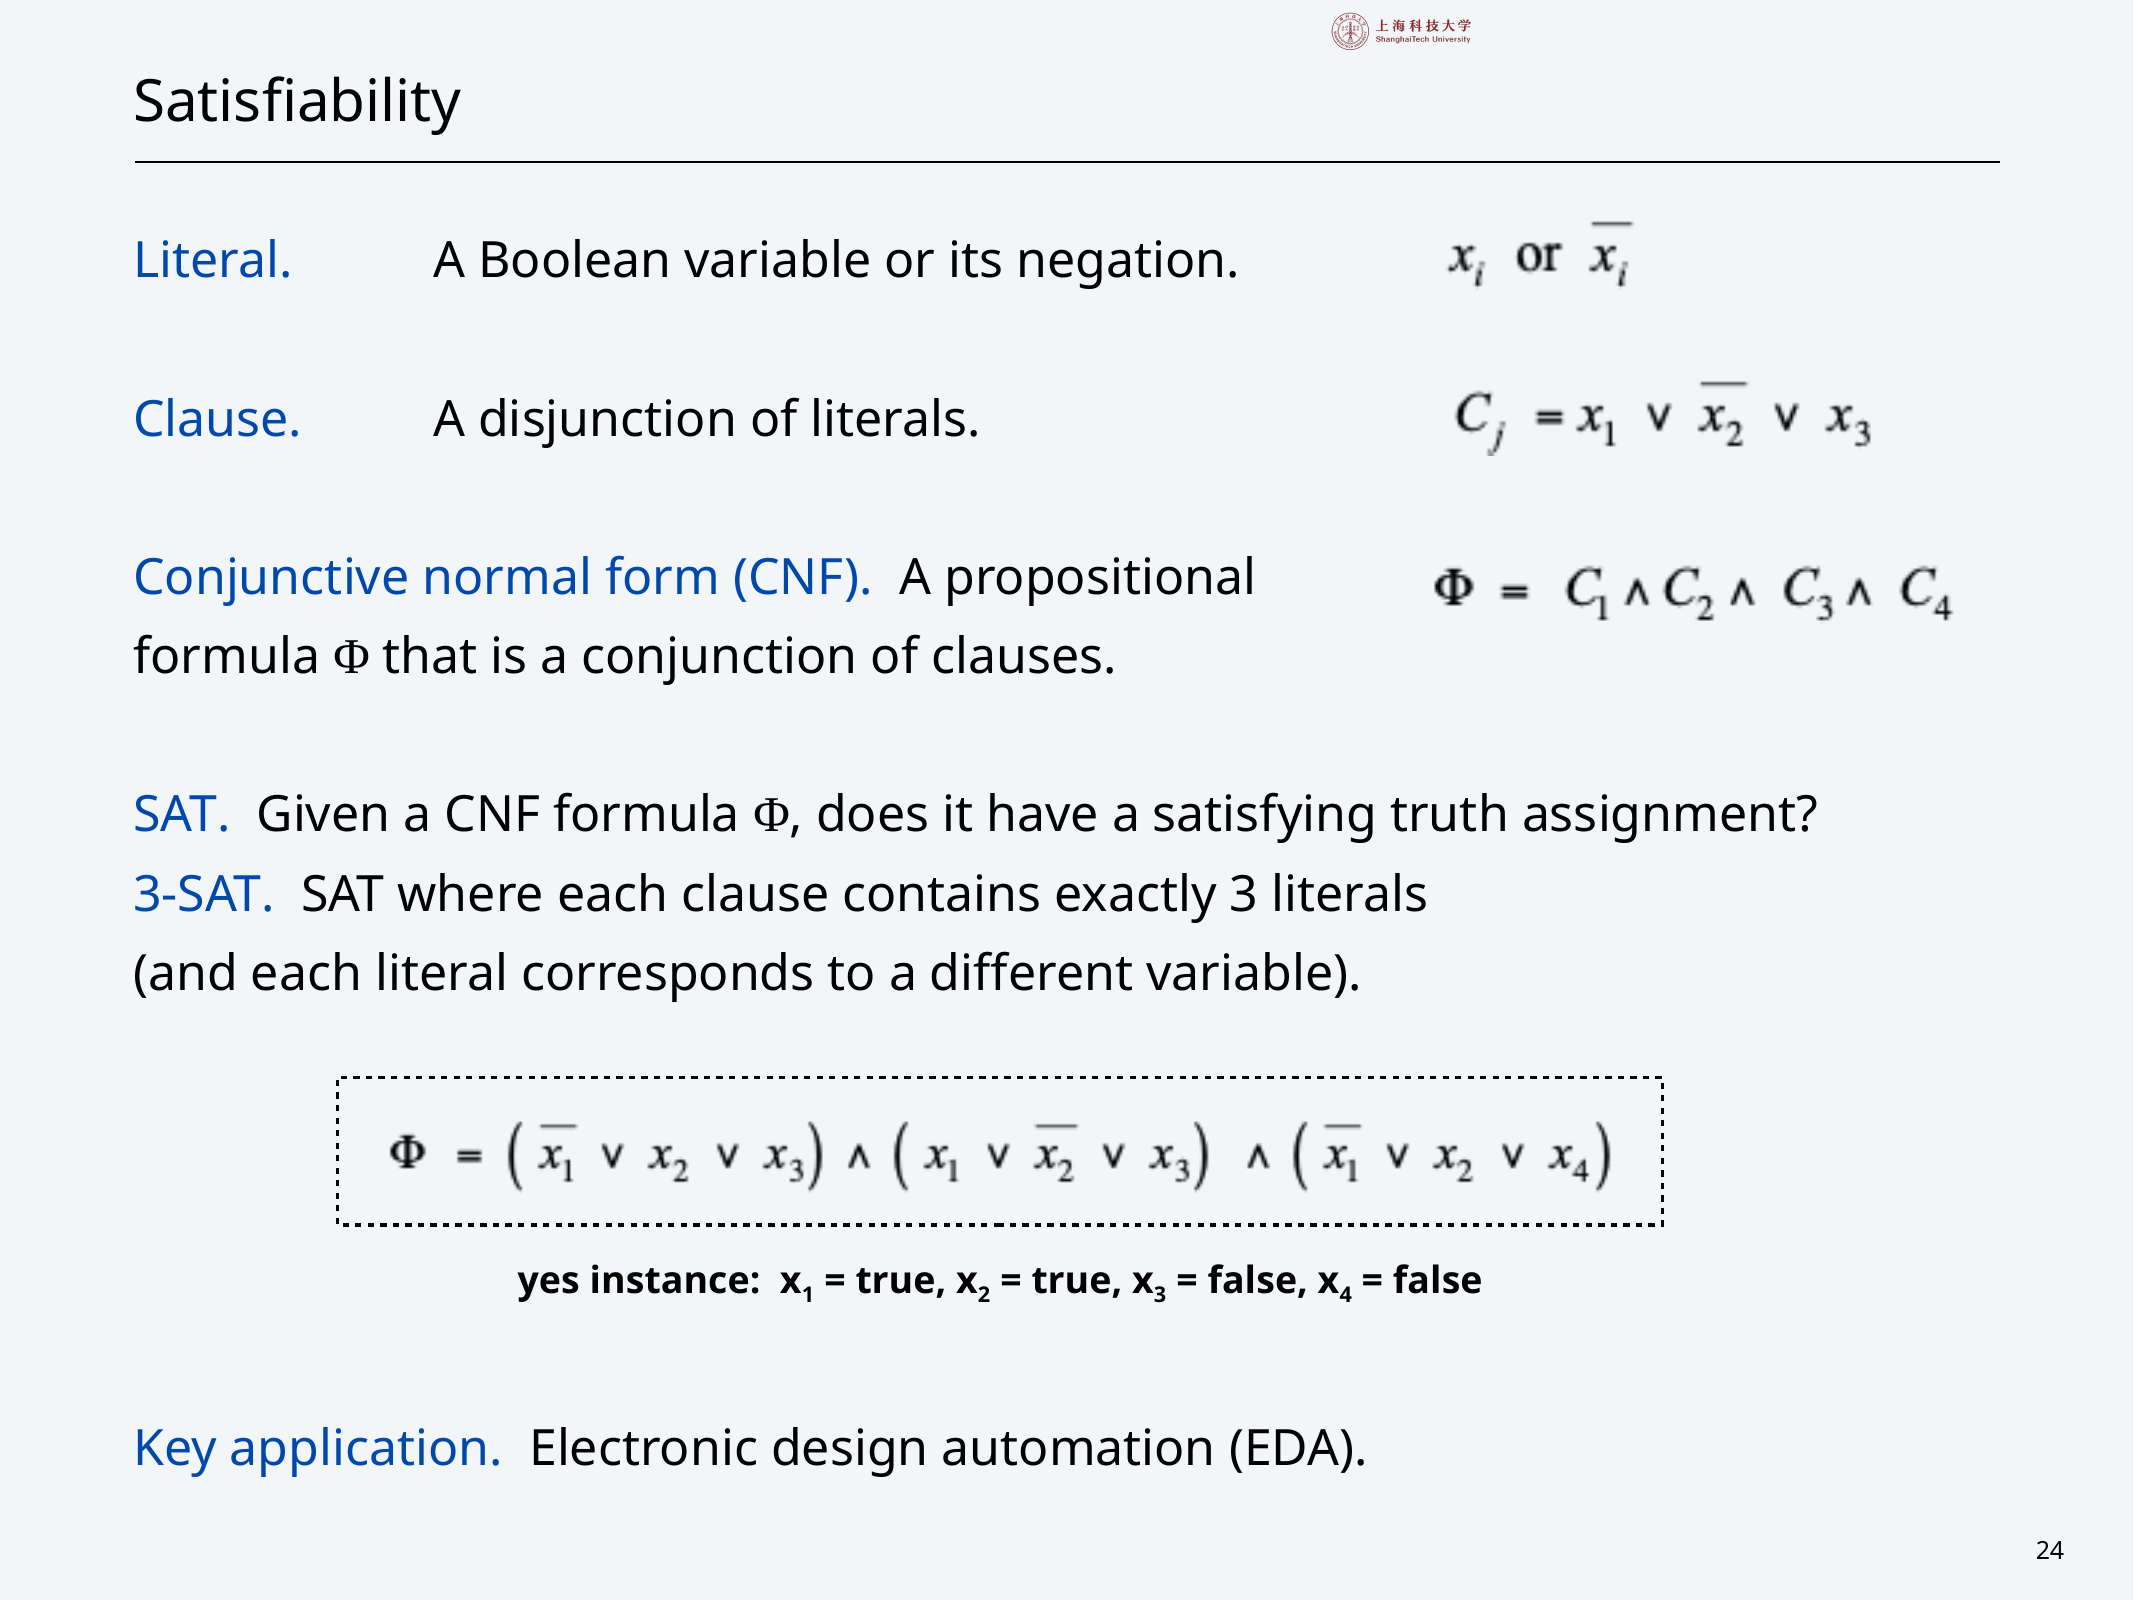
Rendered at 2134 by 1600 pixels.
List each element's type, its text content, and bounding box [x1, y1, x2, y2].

picture [1429, 561, 1957, 625]
picture [1450, 380, 1874, 456]
slide_number 24 [2026, 1532, 2074, 1570]
title Satisfiability [132, 0, 2001, 134]
picture [1443, 220, 1638, 290]
list Literal. A Boolean variable or its negation. Clause. A disjunction of literals. Conjunctive normal form (CNF). A propositional formula Φ that is a conjunction of clauses. Sat. Given a CNF formula Φ, does it have a satisfying truth assignment? 3-Sat. SAT where each clause contains exactly 3 literals (and each literal corresponds to a different variable). Key application. Electronic design automation (EDA). [132, 207, 2001, 1551]
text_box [337, 1076, 1663, 1308]
picture [1327, 0, 1478, 109]
